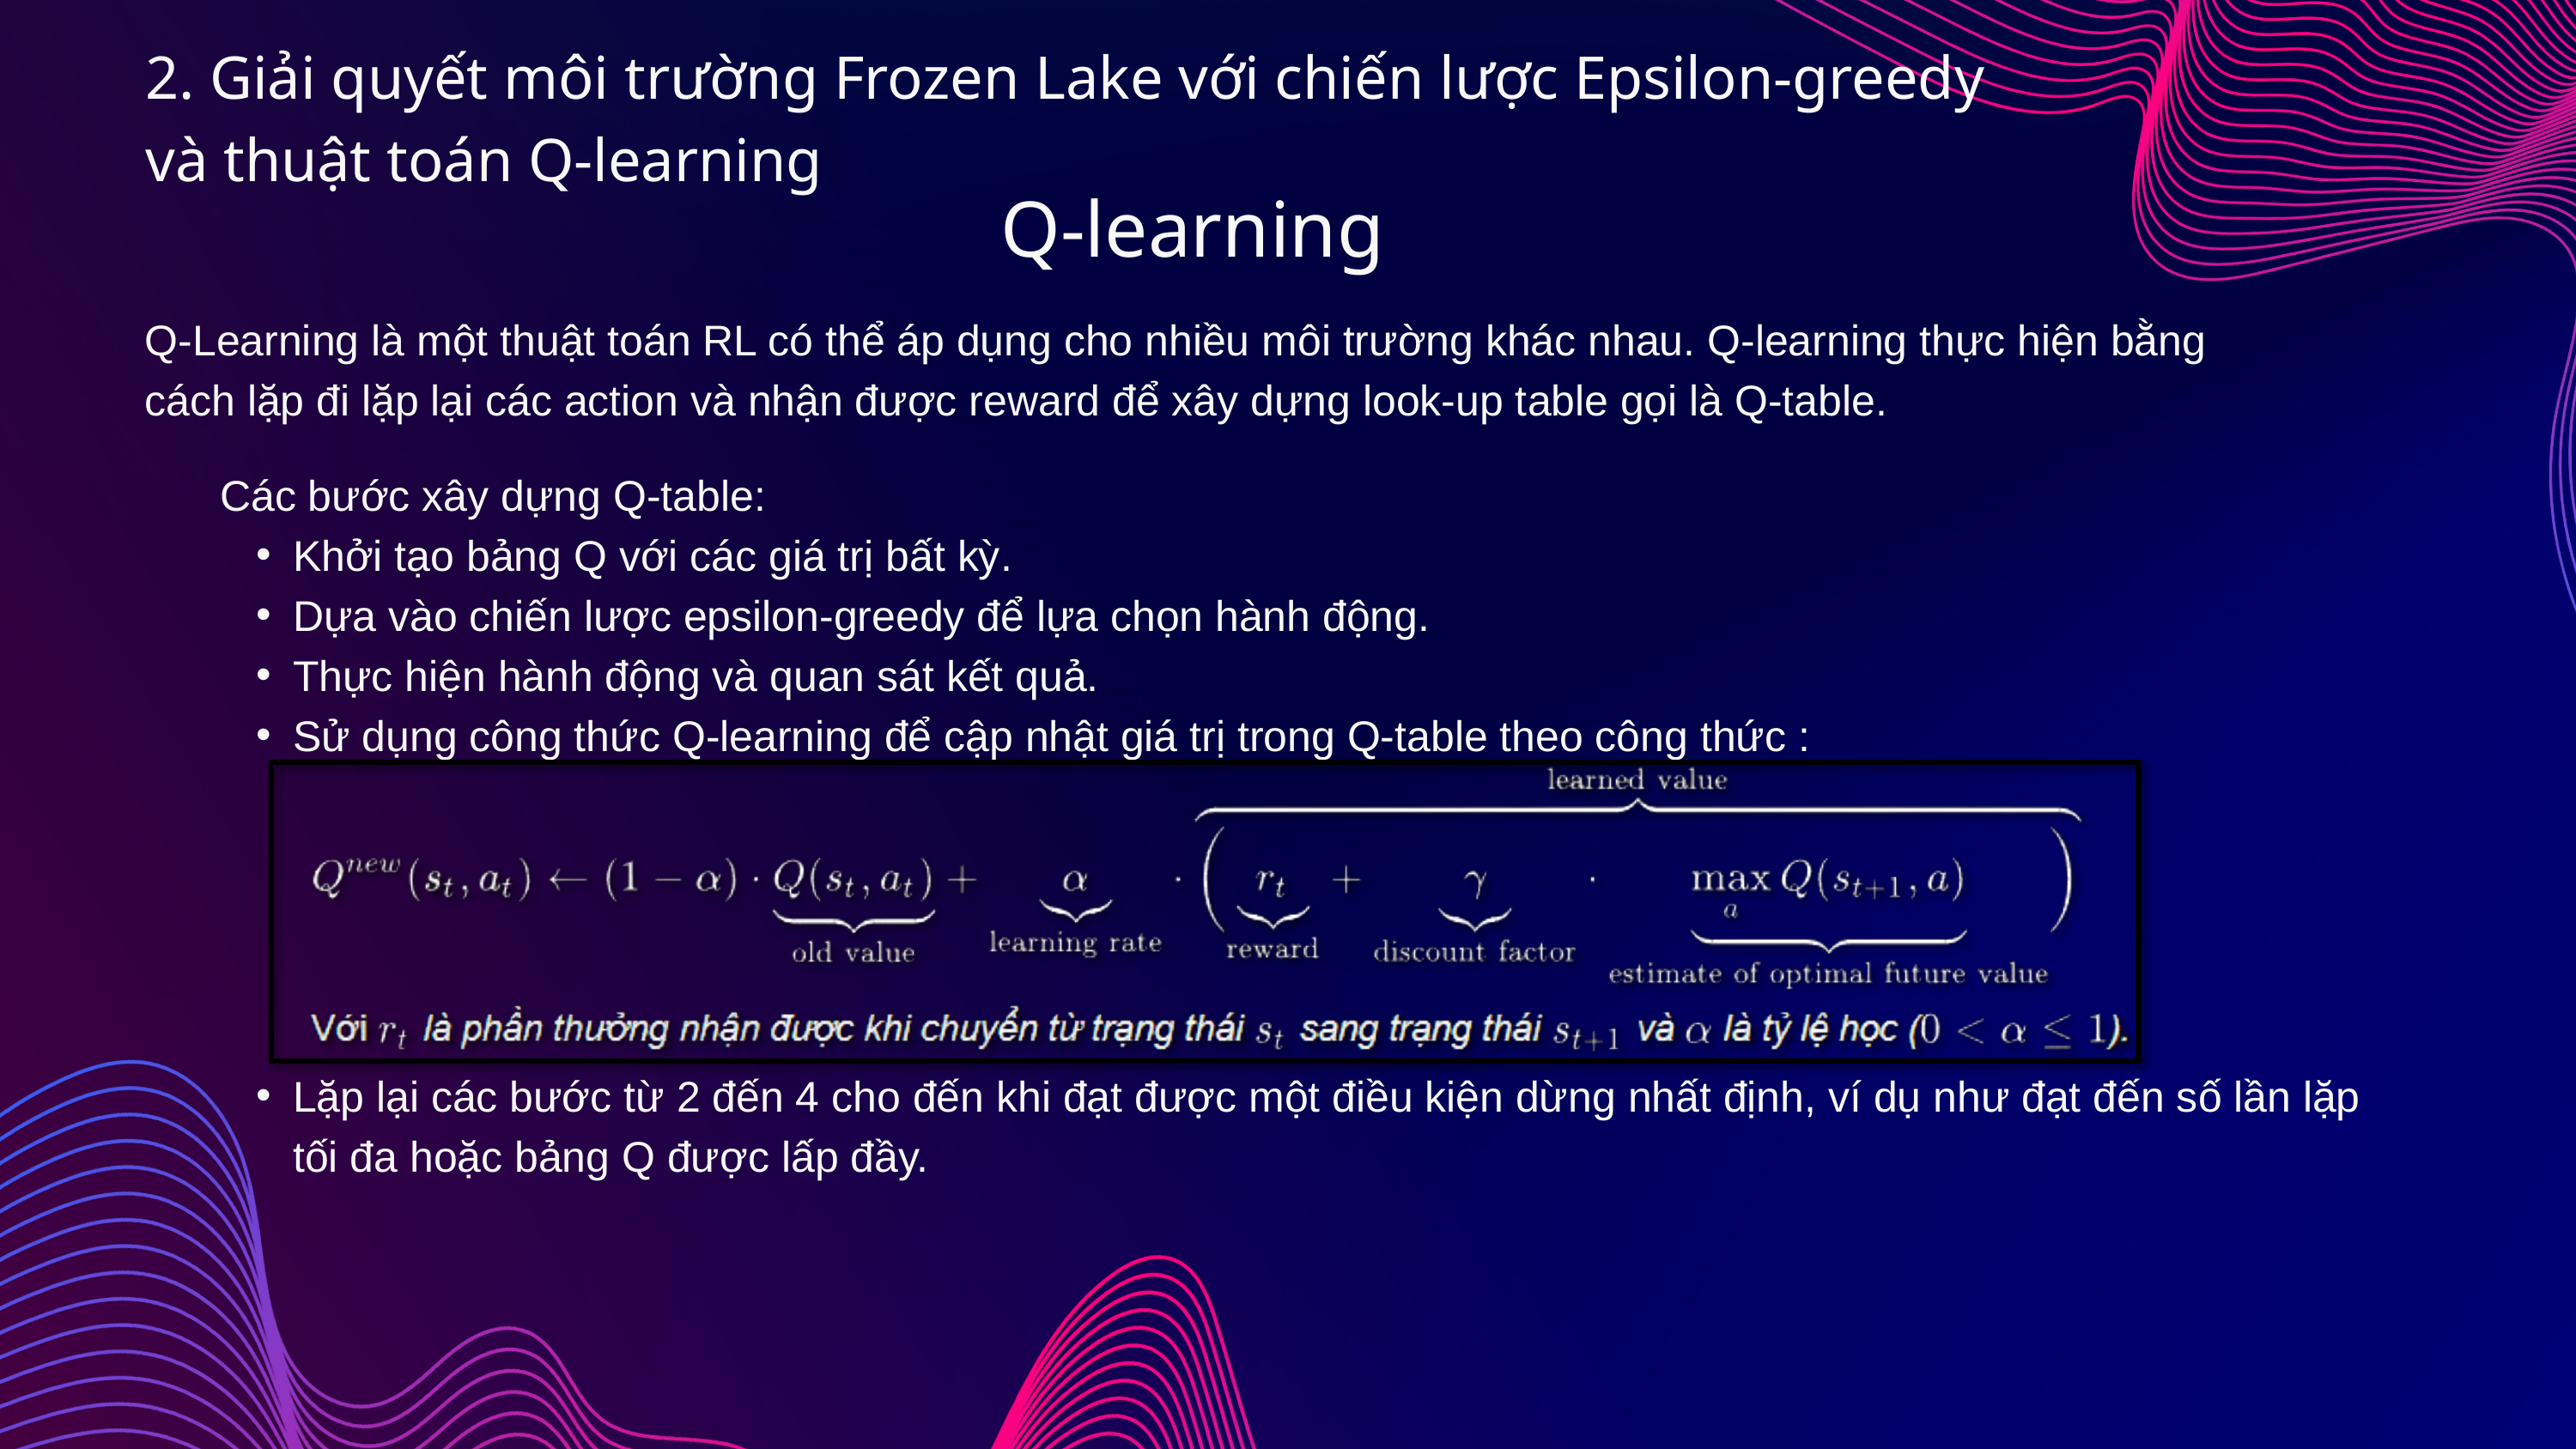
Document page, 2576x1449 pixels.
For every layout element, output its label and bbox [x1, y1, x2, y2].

text_box [1000, 180, 1576, 405]
picture [0, 0, 2576, 1449]
